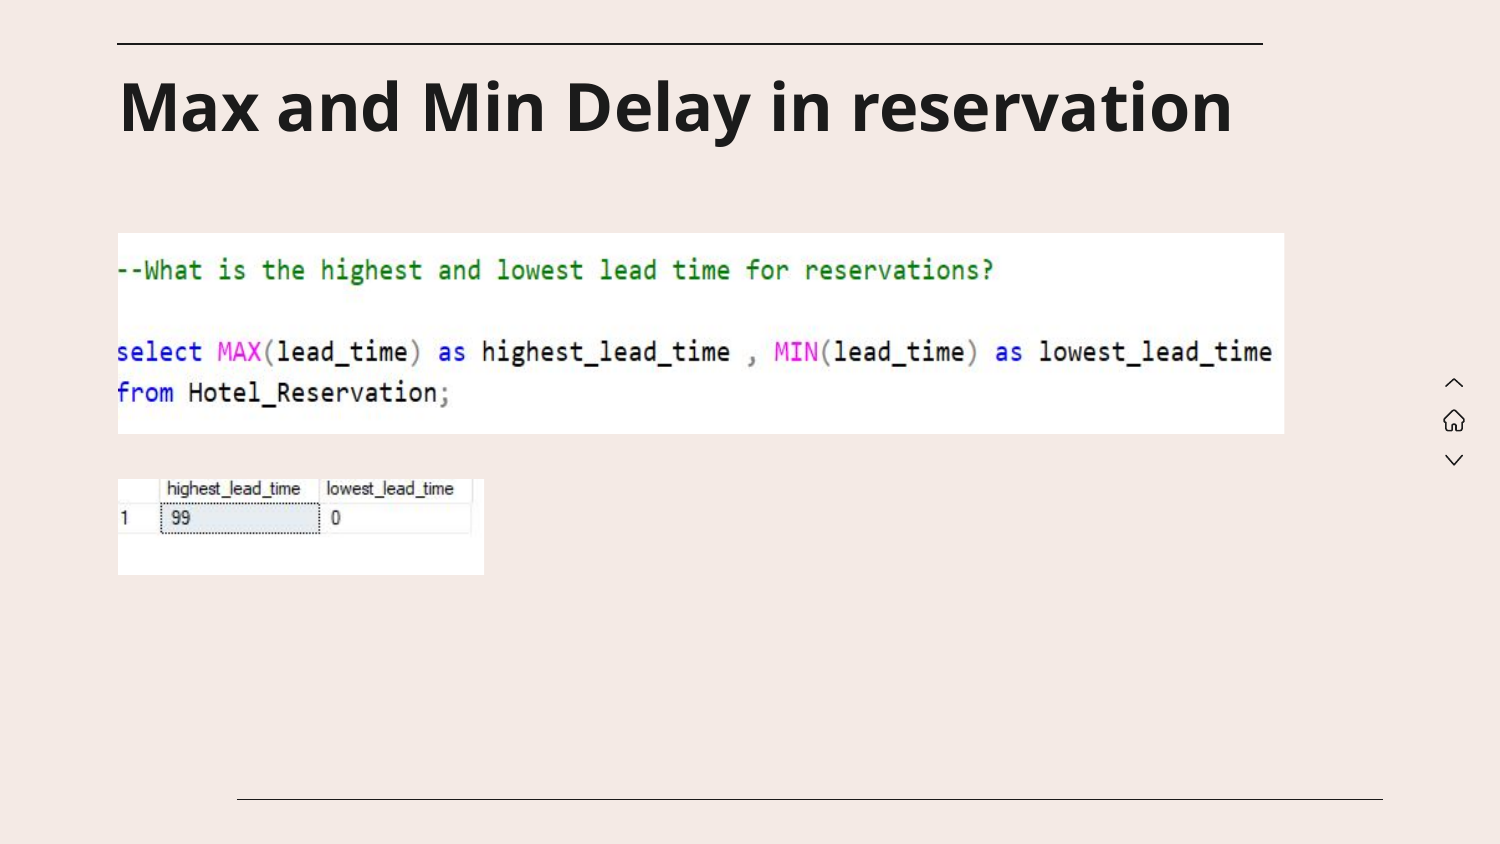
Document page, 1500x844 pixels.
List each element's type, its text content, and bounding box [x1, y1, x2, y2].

picture [117, 479, 485, 576]
title Max and Min Delay in reservation [118, 64, 1382, 140]
text_box [1444, 410, 1464, 431]
picture [117, 233, 1285, 434]
